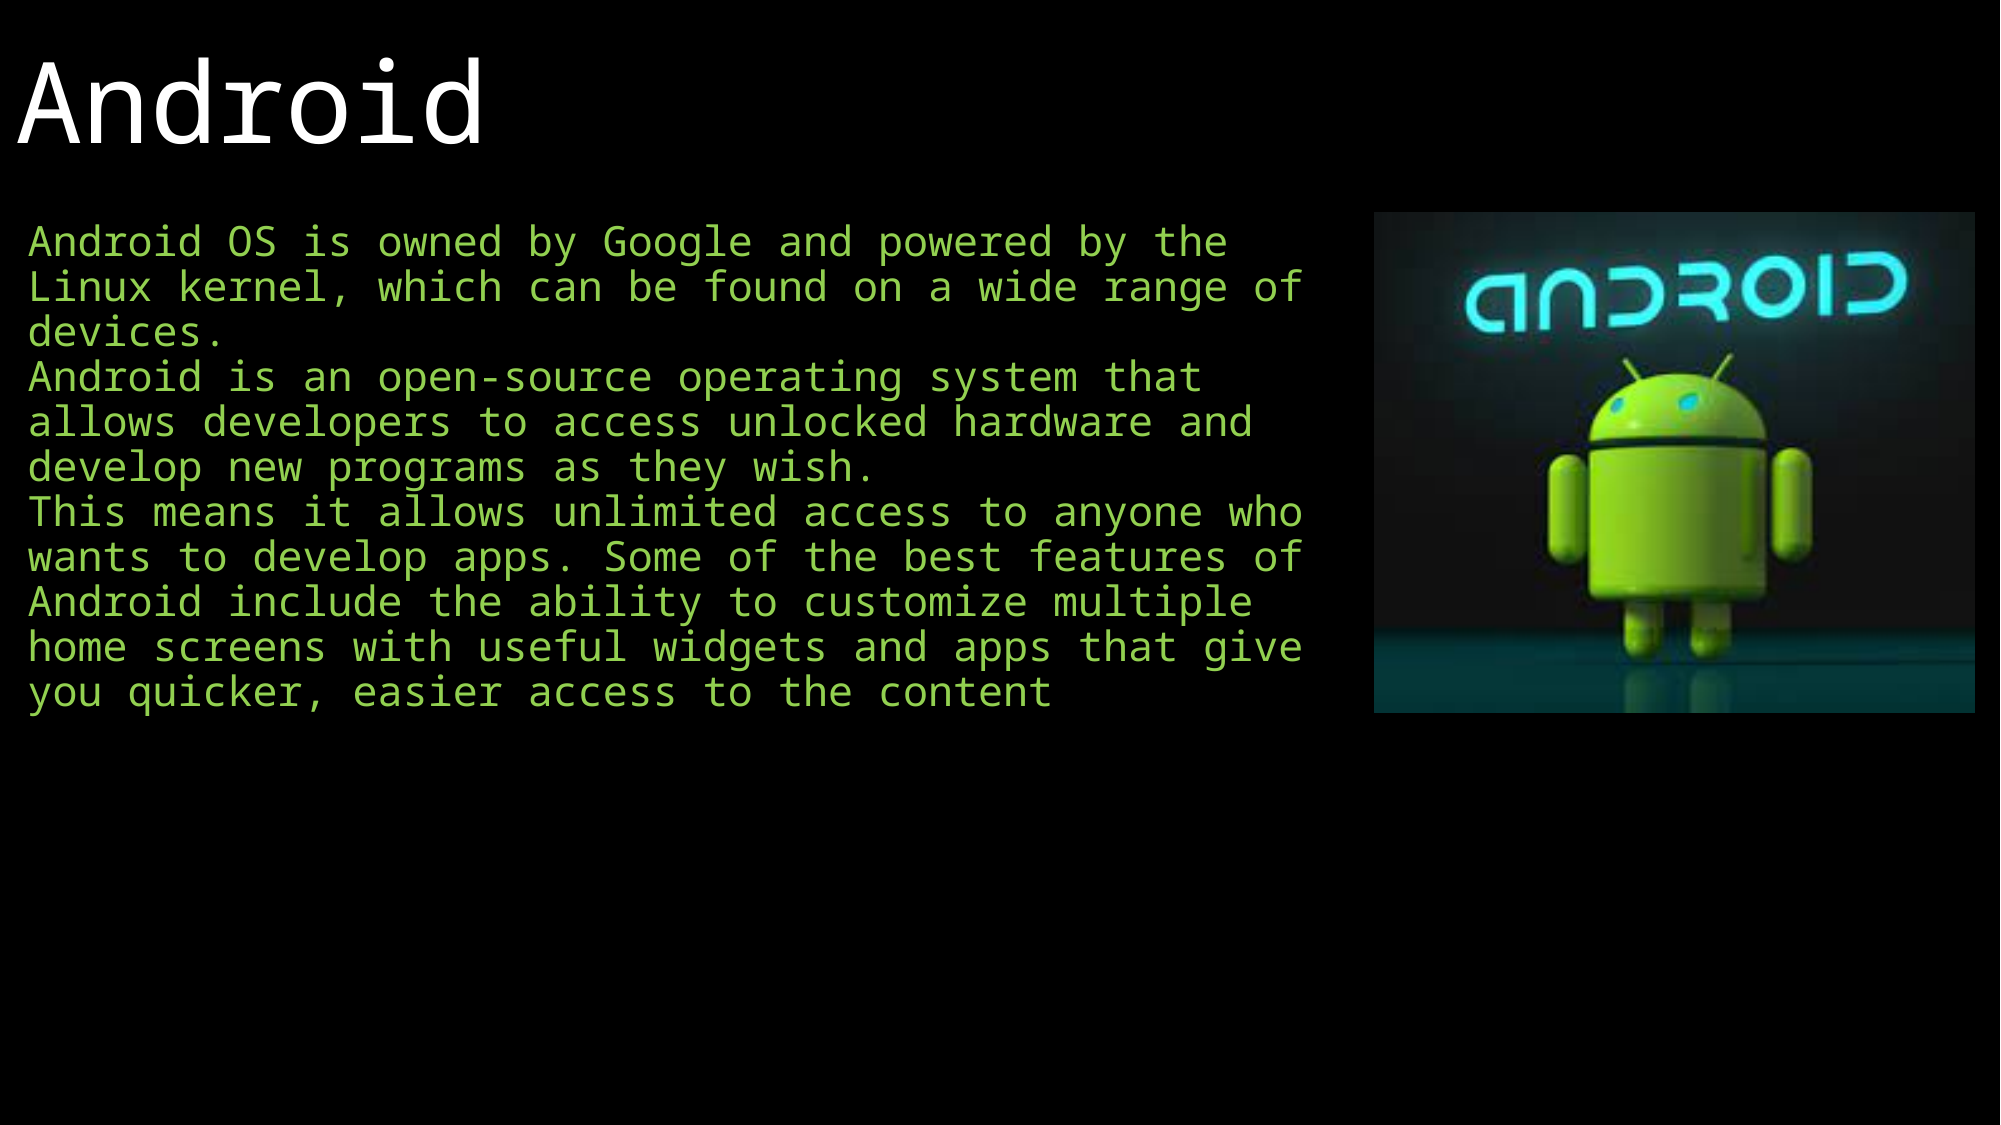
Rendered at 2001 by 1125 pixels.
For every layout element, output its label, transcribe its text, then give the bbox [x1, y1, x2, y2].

title Android [0, 12, 1300, 175]
picture [1374, 212, 1975, 713]
list Android OS is owned by Google and powered by the Linux kernel, which can be found on a wide range of devices. Android is an open-source operating system that allows developers to access unlocked hardware and develop new programs as they wish. This means it allows unlimited access to anyone who wants to develop apps. Some of the best features of Android include the ability to customize multiple home screens with useful widgets and apps that give you quicker, easier access to the content [12, 212, 1375, 1025]
